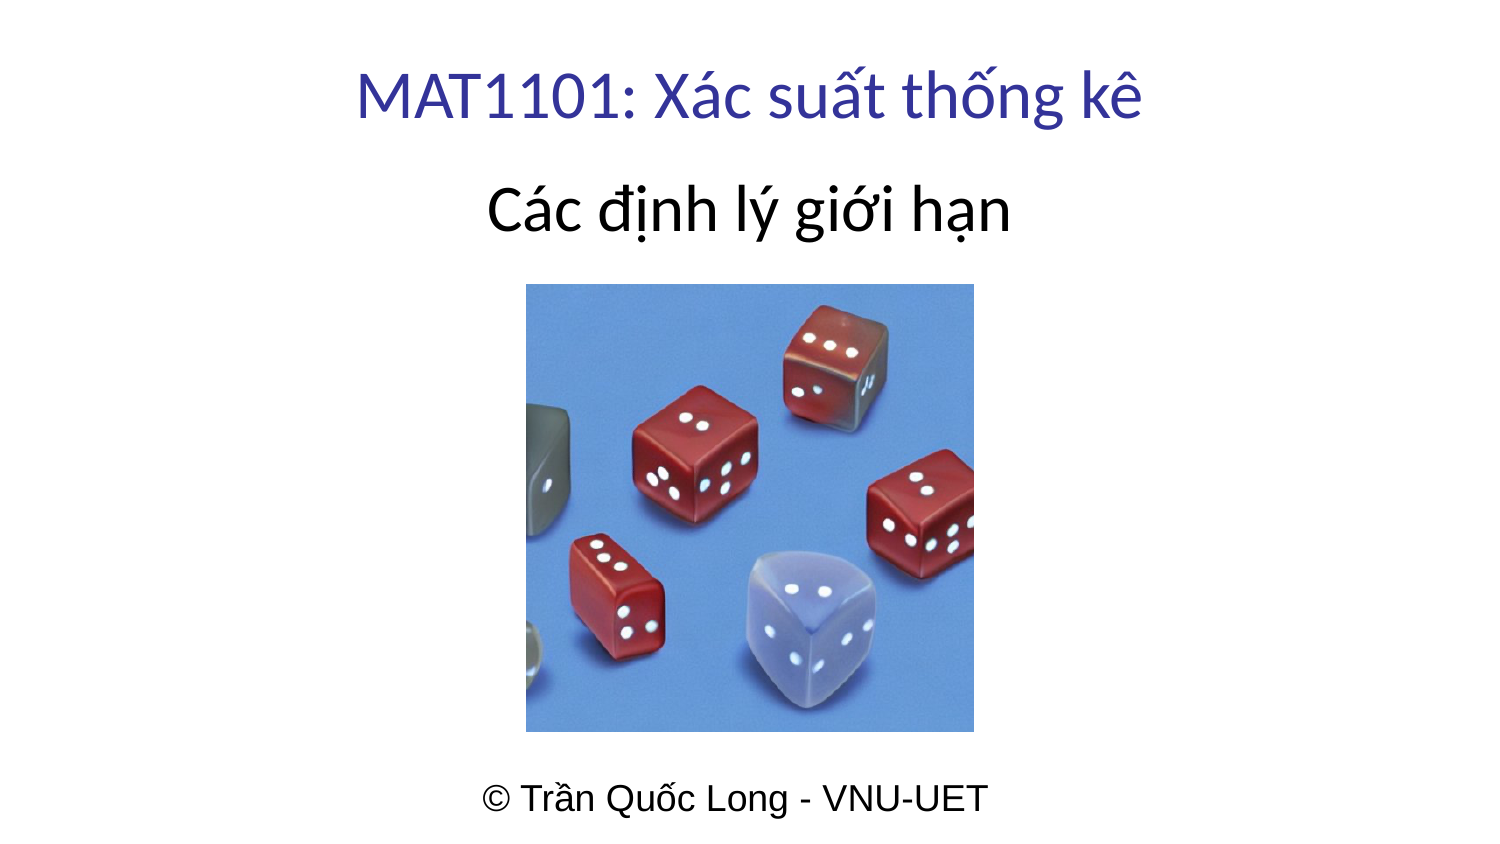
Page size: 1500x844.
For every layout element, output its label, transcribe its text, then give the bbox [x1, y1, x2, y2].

subtitle Các định lý giới hạn [0, 159, 1500, 348]
title MAT1101: Xác suất thống kê [0, 34, 1500, 159]
text_box © Trần Quốc Long - VNU-UET [374, 768, 1097, 825]
picture [526, 284, 974, 732]
